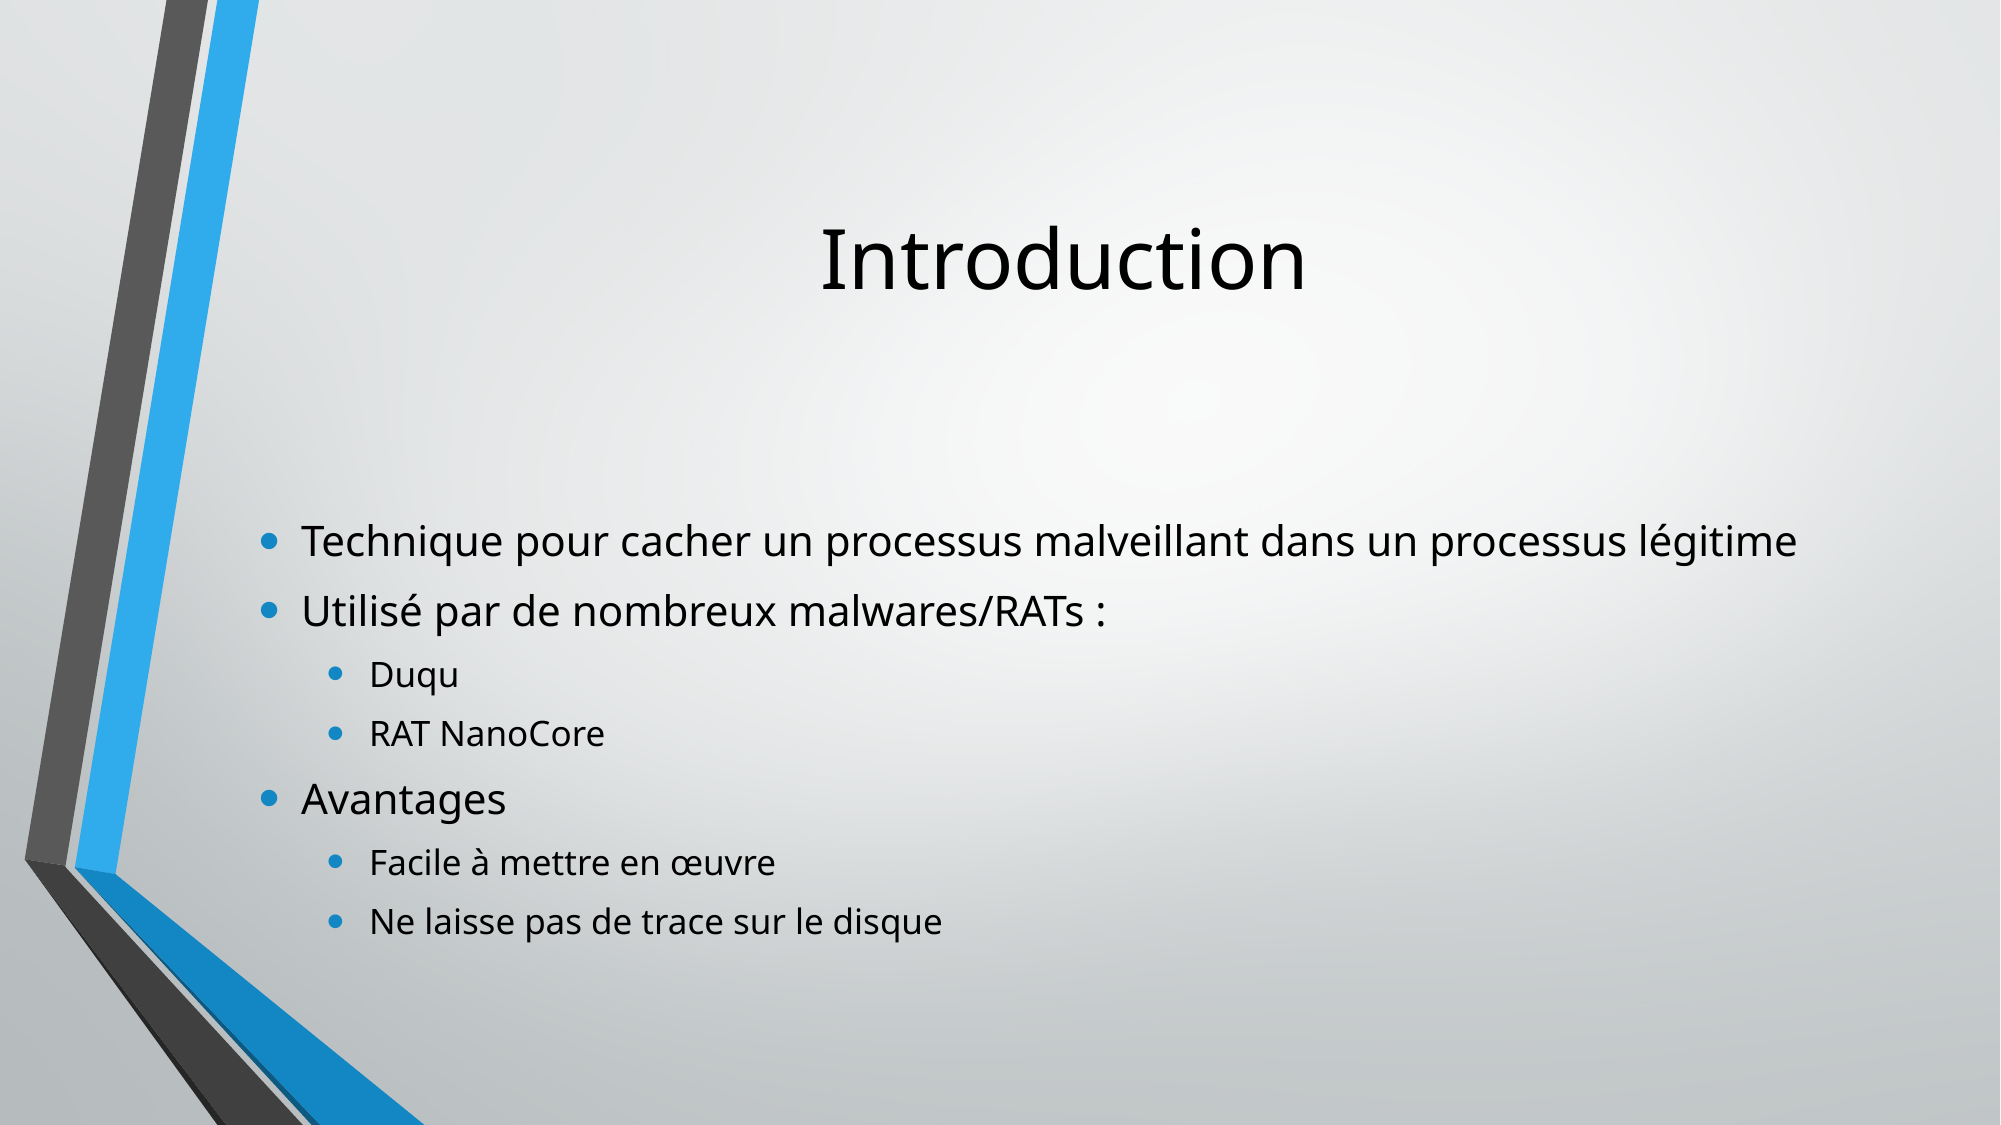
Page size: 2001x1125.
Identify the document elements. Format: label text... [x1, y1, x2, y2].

list Technique pour cacher un processus malveillant dans un processus légitime Utilisé par de nombreux malwares/RATs : Duqu RAT NanoCore Avantages Facile à mettre en œuvre Ne laisse pas de trace sur le disque [243, 437, 1887, 950]
title Introduction [243, 112, 1887, 400]
